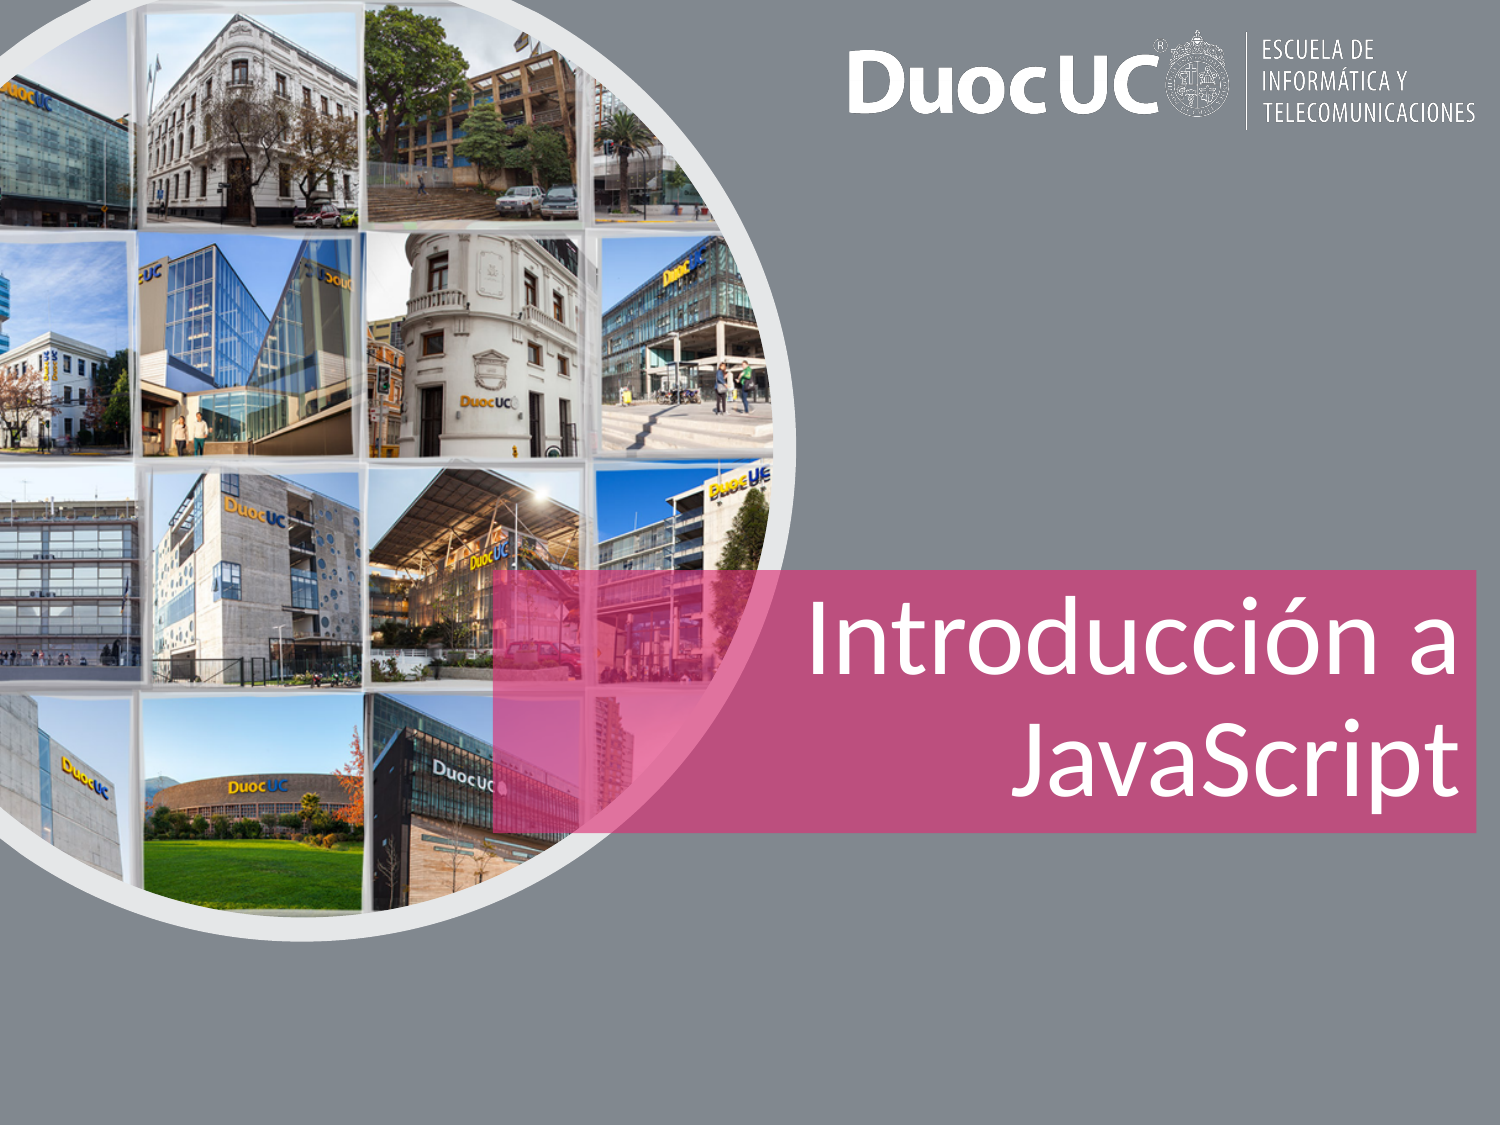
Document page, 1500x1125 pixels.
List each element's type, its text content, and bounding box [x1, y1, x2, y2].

picture [849, 30, 1475, 130]
title Introducción a JavaScript [492, 570, 1477, 834]
picture [0, 0, 774, 918]
